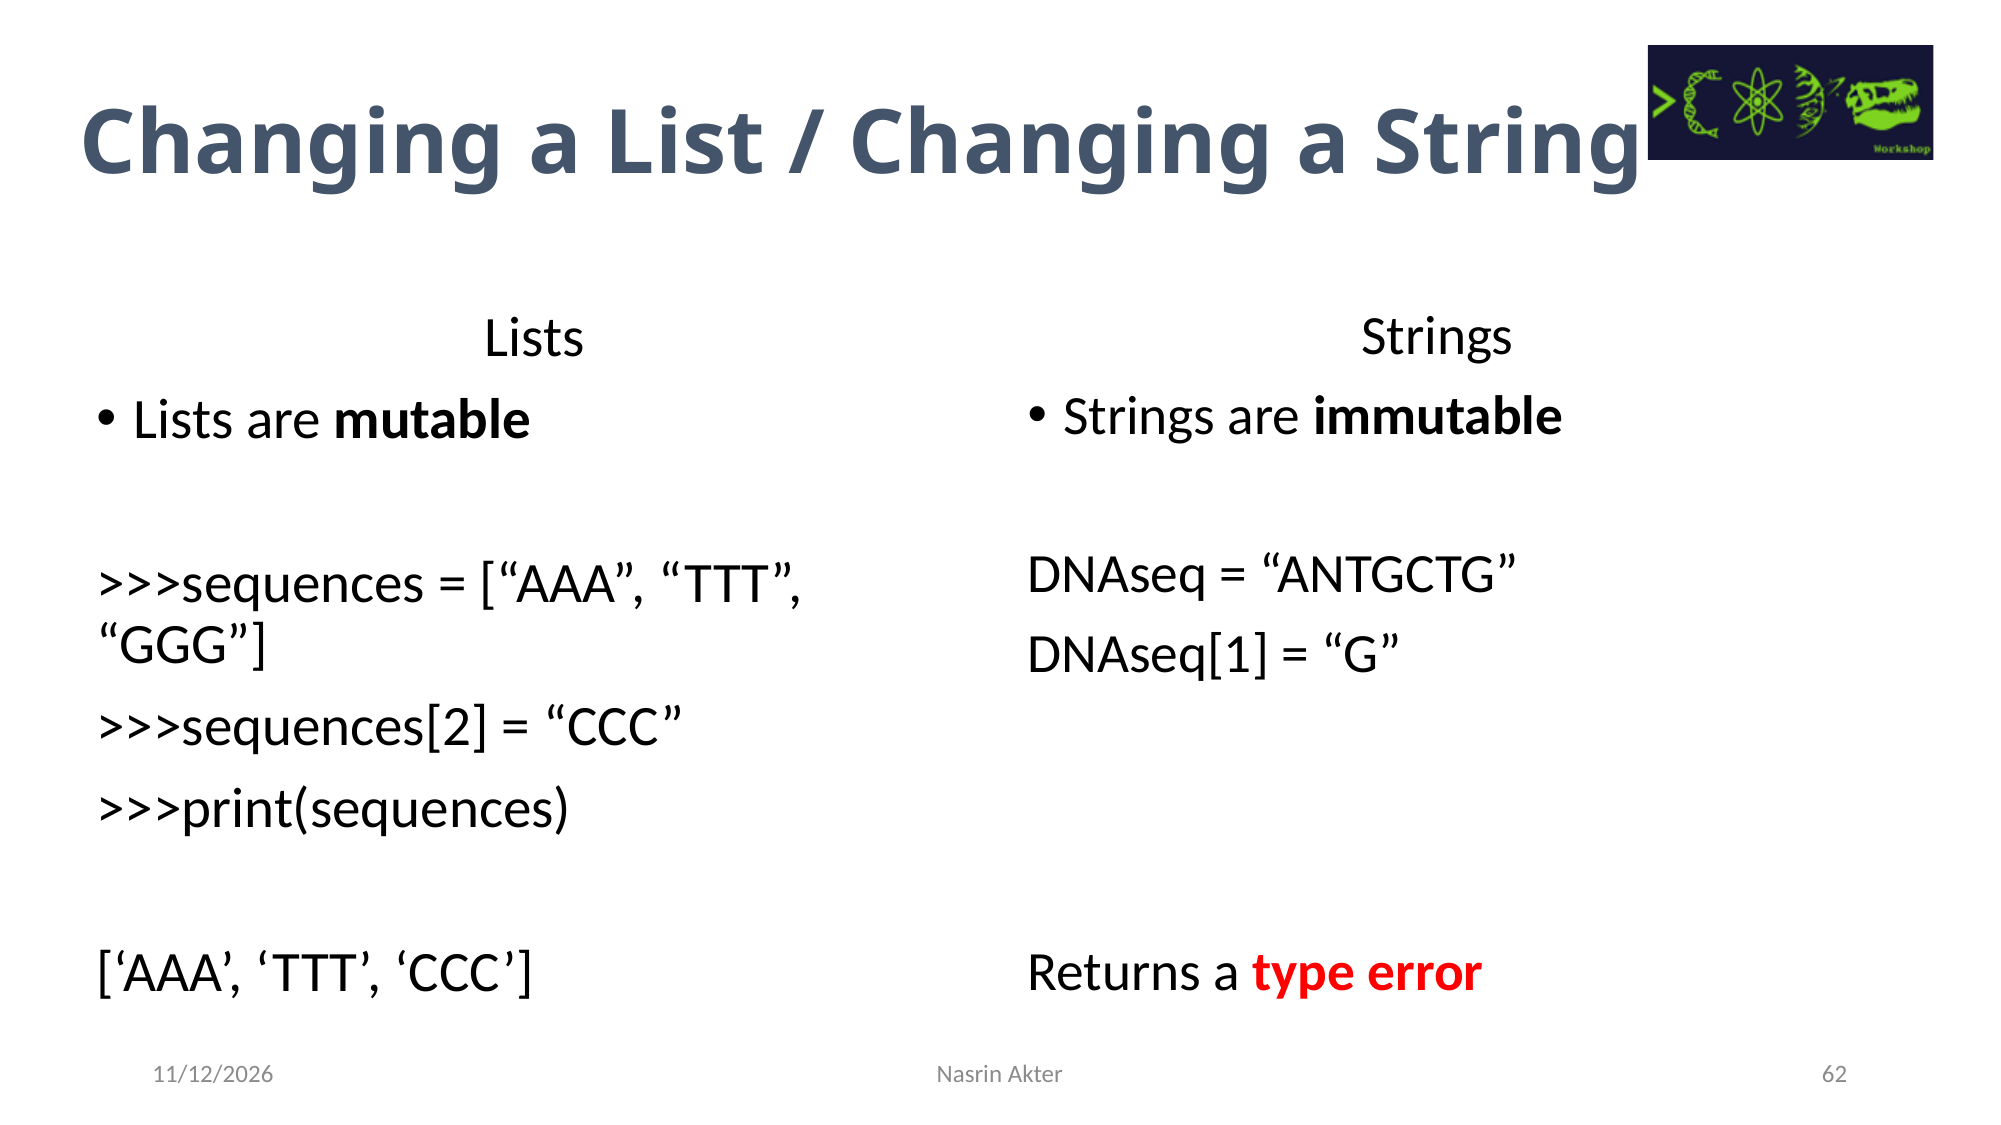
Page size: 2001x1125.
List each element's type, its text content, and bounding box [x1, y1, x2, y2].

title Changing a List / Changing a String [64, 35, 1790, 253]
slide_number 62 [1412, 1042, 1863, 1103]
picture [1790, 45, 1934, 160]
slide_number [137, 1042, 588, 1103]
list Strings Strings are immutable DNAseq = “ANTGCTG” DNAseq[1] = “G” Returns a type error [1012, 299, 1863, 1014]
footer Nasrin Akter [662, 1042, 1338, 1103]
list Lists Lists are mutable >>>sequences = [“AAA”, “TTT”, “GGG”] >>>sequences[2] = “CCC” >>>print(sequences) [‘AAA’, ‘TTT’, ‘CCC’] [81, 299, 988, 1014]
